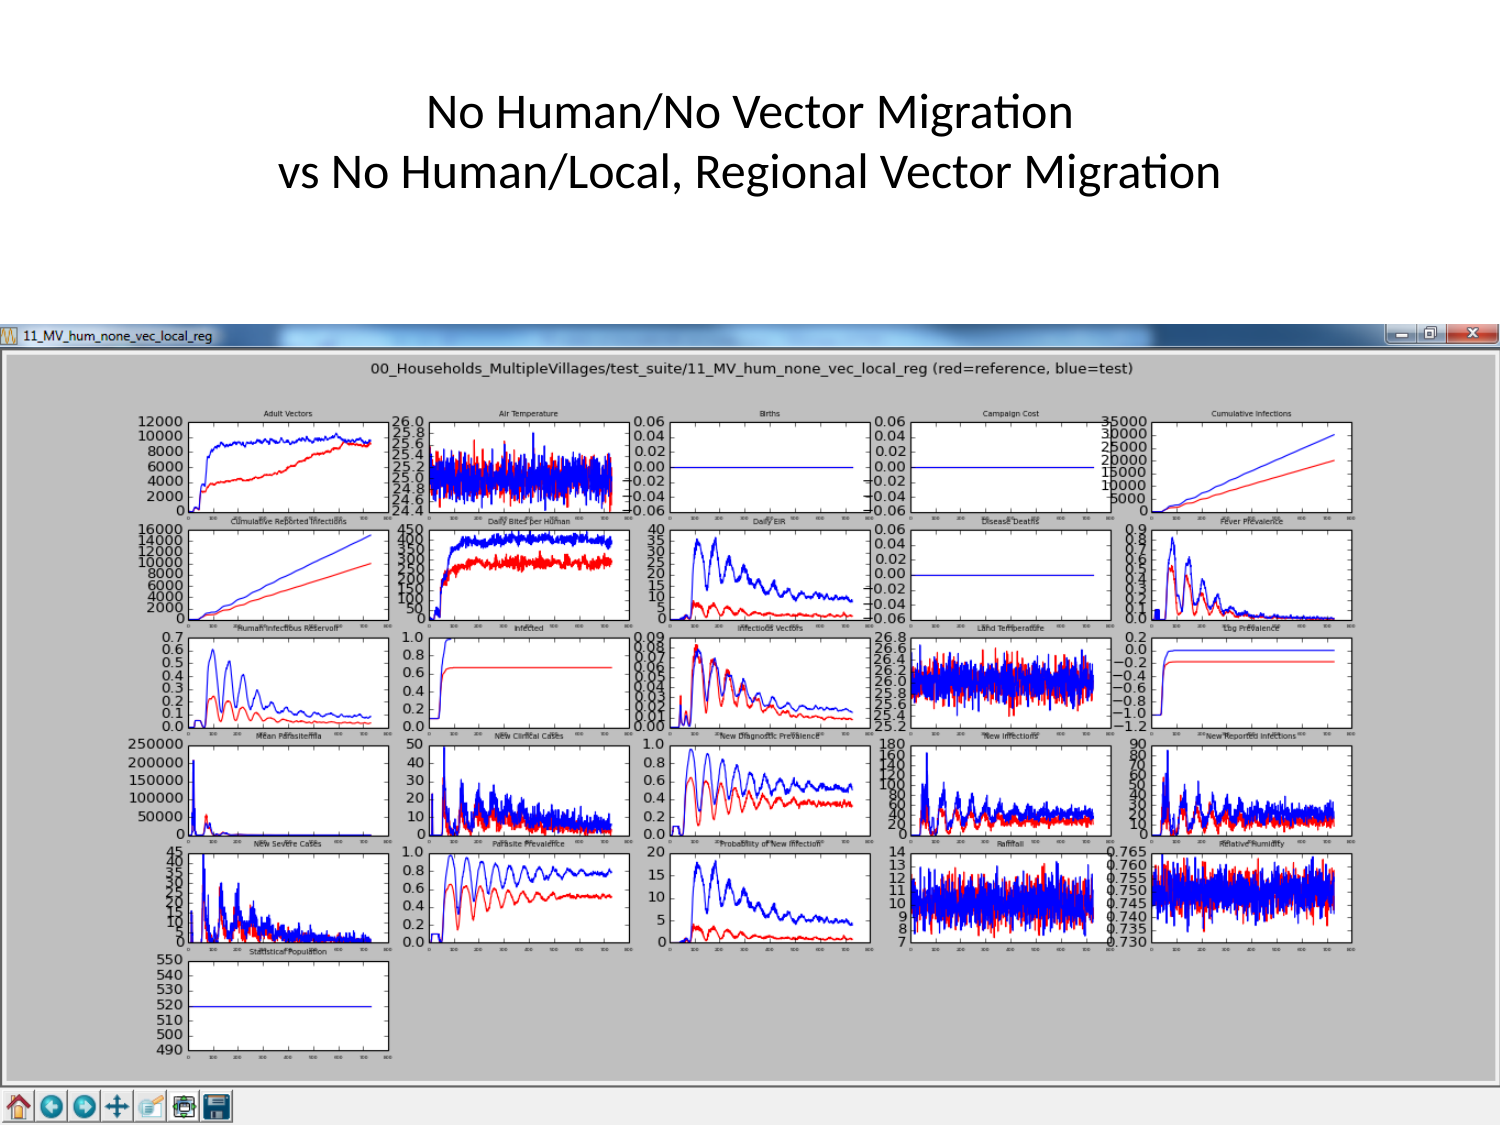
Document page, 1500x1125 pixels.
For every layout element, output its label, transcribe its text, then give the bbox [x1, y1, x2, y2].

title No Human/No Vector Migration vs No Human/Local, Regional Vector Migration [75, 45, 1425, 233]
picture [0, 324, 1500, 1125]
